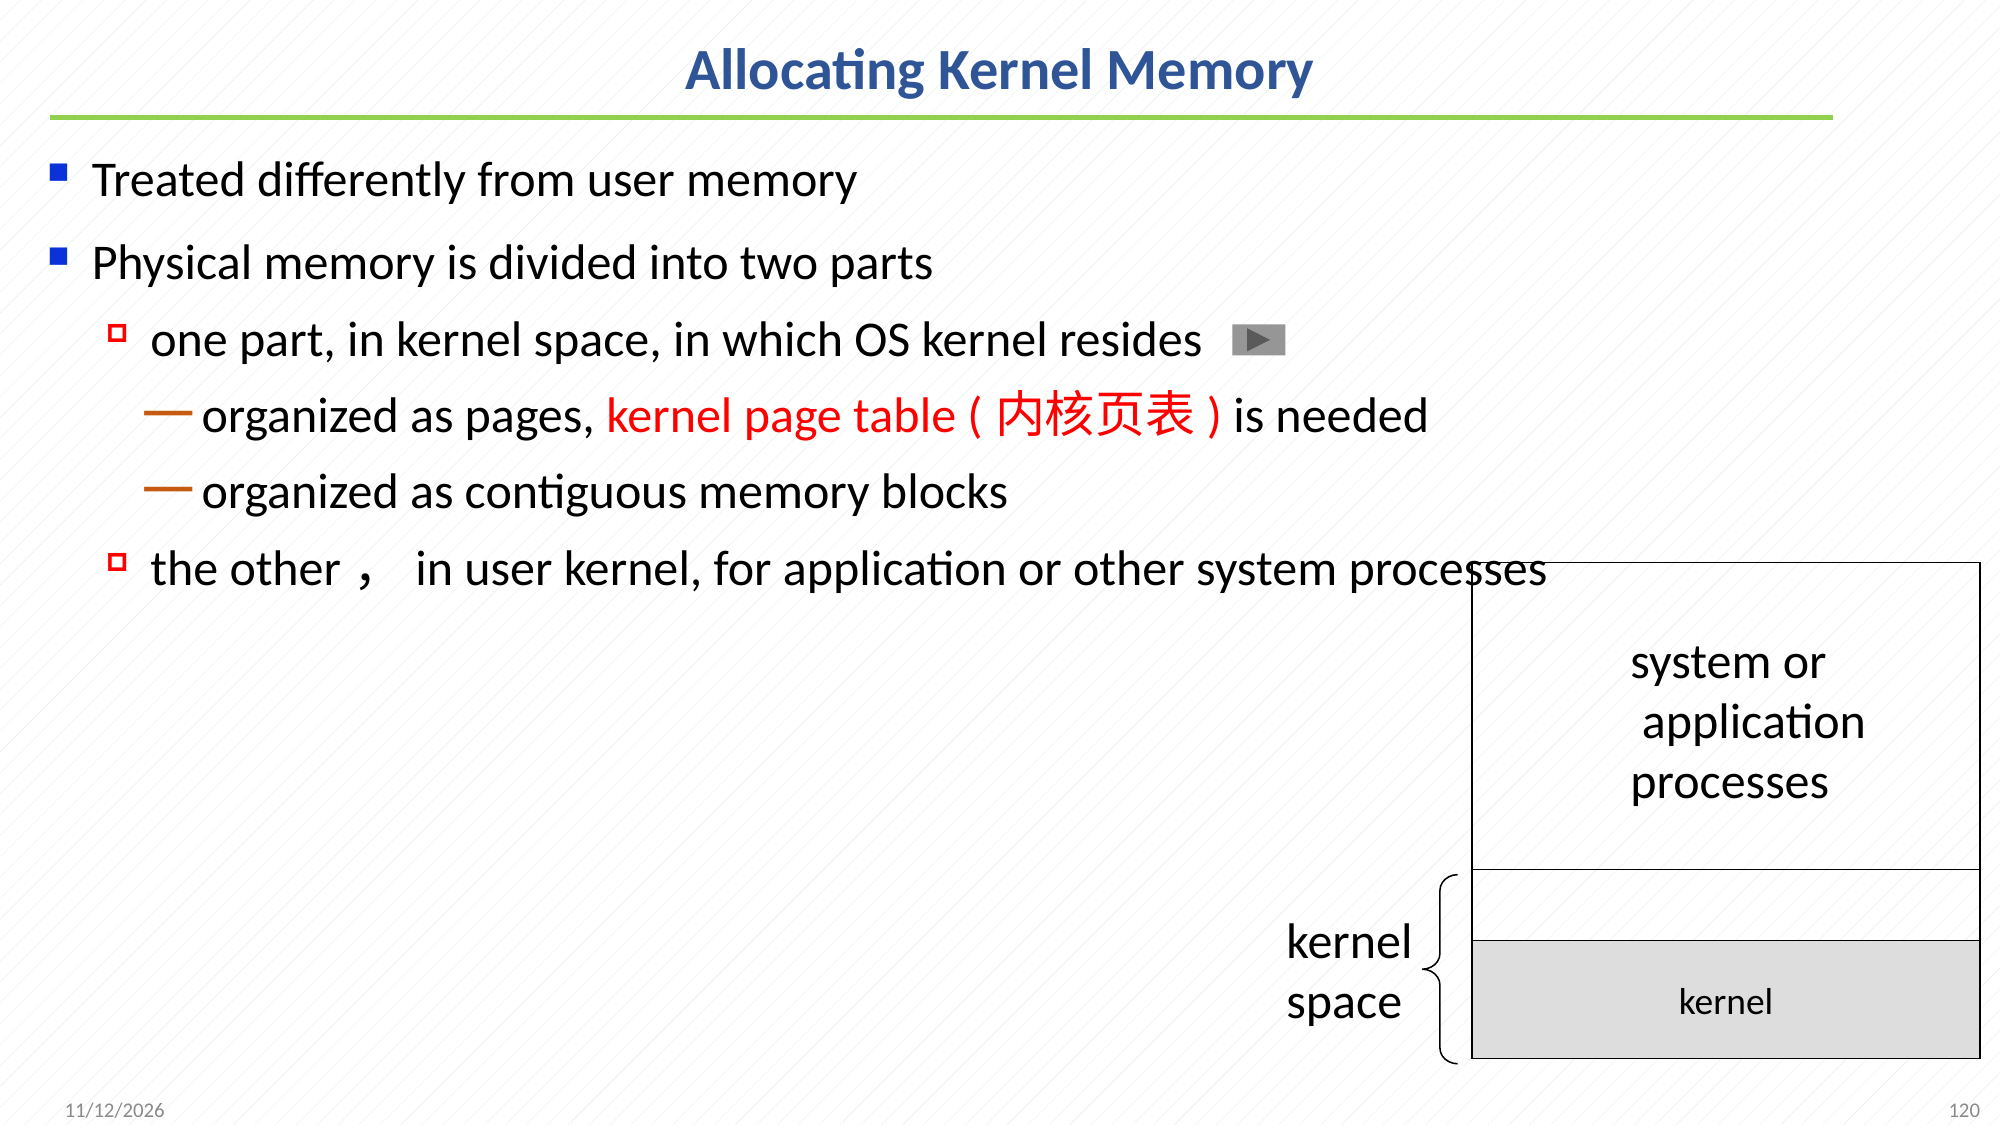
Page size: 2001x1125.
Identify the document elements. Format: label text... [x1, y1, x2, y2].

list Treated differently from user memory Physical memory is divided into two parts one part, in kernel space, in which OS kernel resides organized as pages, kernel page table (内核页表) is needed organized as contiguous memory blocks the other，in user kernel, for application or other system processes [32, 126, 1974, 1081]
text_box kernel space [1271, 901, 1439, 1036]
text_box [1472, 870, 1981, 940]
slide_number 120 [1545, 1079, 1996, 1125]
text_box [1232, 324, 1286, 356]
text_box [1439, 874, 1458, 1064]
title Allocating Kernel Memory [50, 13, 1949, 126]
text_box system or application processes [1615, 621, 1893, 817]
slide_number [49, 1079, 500, 1125]
text_box [1472, 562, 1981, 870]
text_box kernel [1472, 940, 1981, 1059]
